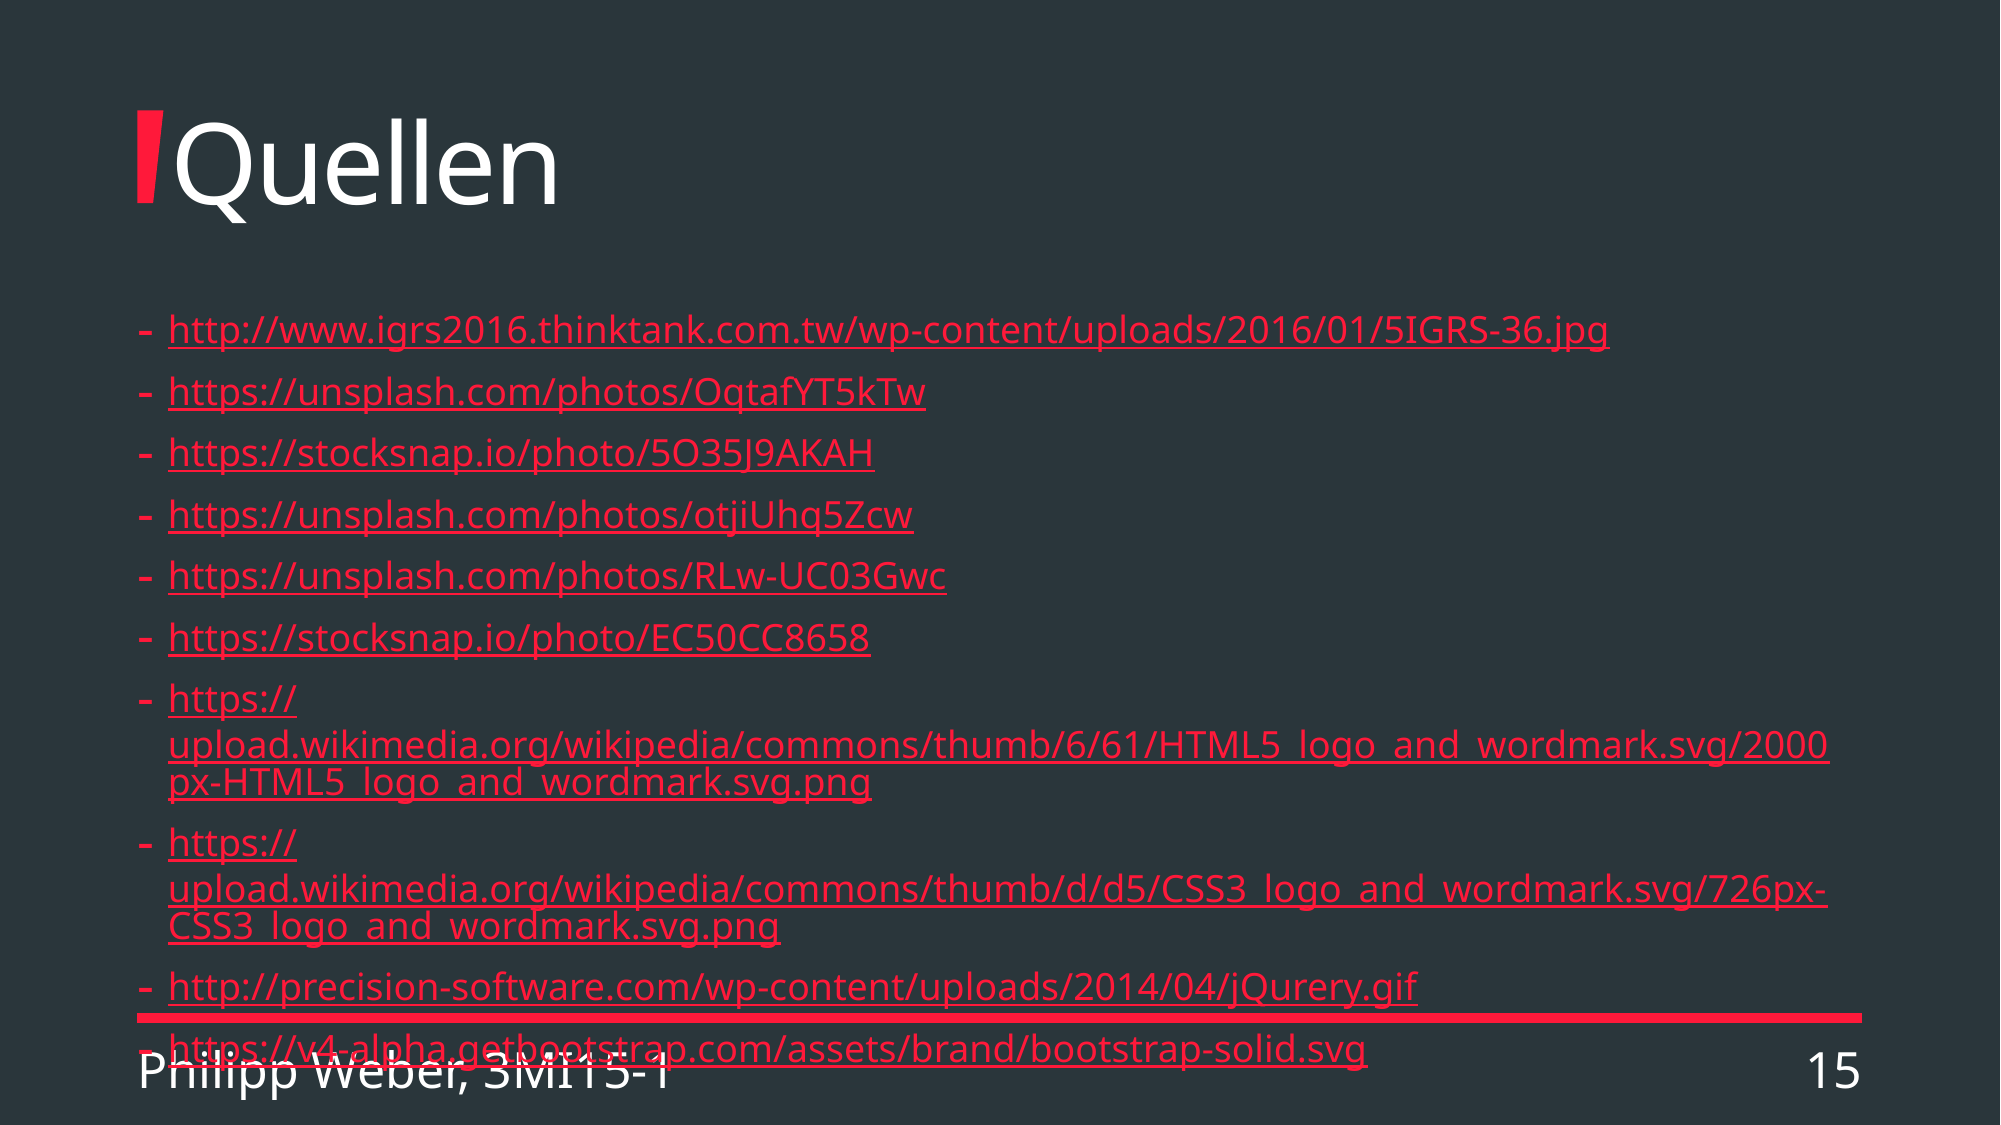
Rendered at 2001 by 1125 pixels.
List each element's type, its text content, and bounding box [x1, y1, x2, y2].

slide_number 15 [1412, 1042, 1863, 1103]
footer Philipp Weber, 3MI15-1 [137, 1042, 1338, 1103]
list http://www.igrs2016.thinktank.com.tw/wp-content/uploads/2016/01/5IGRS-36.jpg https://unsplash.com/photos/OqtafYT5kTw https://stocksnap.io/photo/5O35J9AKAH https://unsplash.com/photos/otjiUhq5Zcw https://unsplash.com/photos/RLw-UC03Gwc https://stocksnap.io/photo/EC50CC8658 https://upload.wikimedia.org/wikipedia/commons/thumb/6/61/HTML5_logo_and_wordmark.svg/2000px-HTML5_logo_and_wordmark.svg.png https://upload.wikimedia.org/wikipedia/commons/thumb/d/d5/CSS3_logo_and_wordmark.svg/726px-CSS3_logo_and_wordmark.svg.png http://precision-software.com/wp-content/uploads/2014/04/jQurery.gif https://v4-alpha.getbootstrap.com/assets/brand/bootstrap-solid.svg [137, 299, 1863, 1014]
title Quellen [155, 59, 1881, 278]
